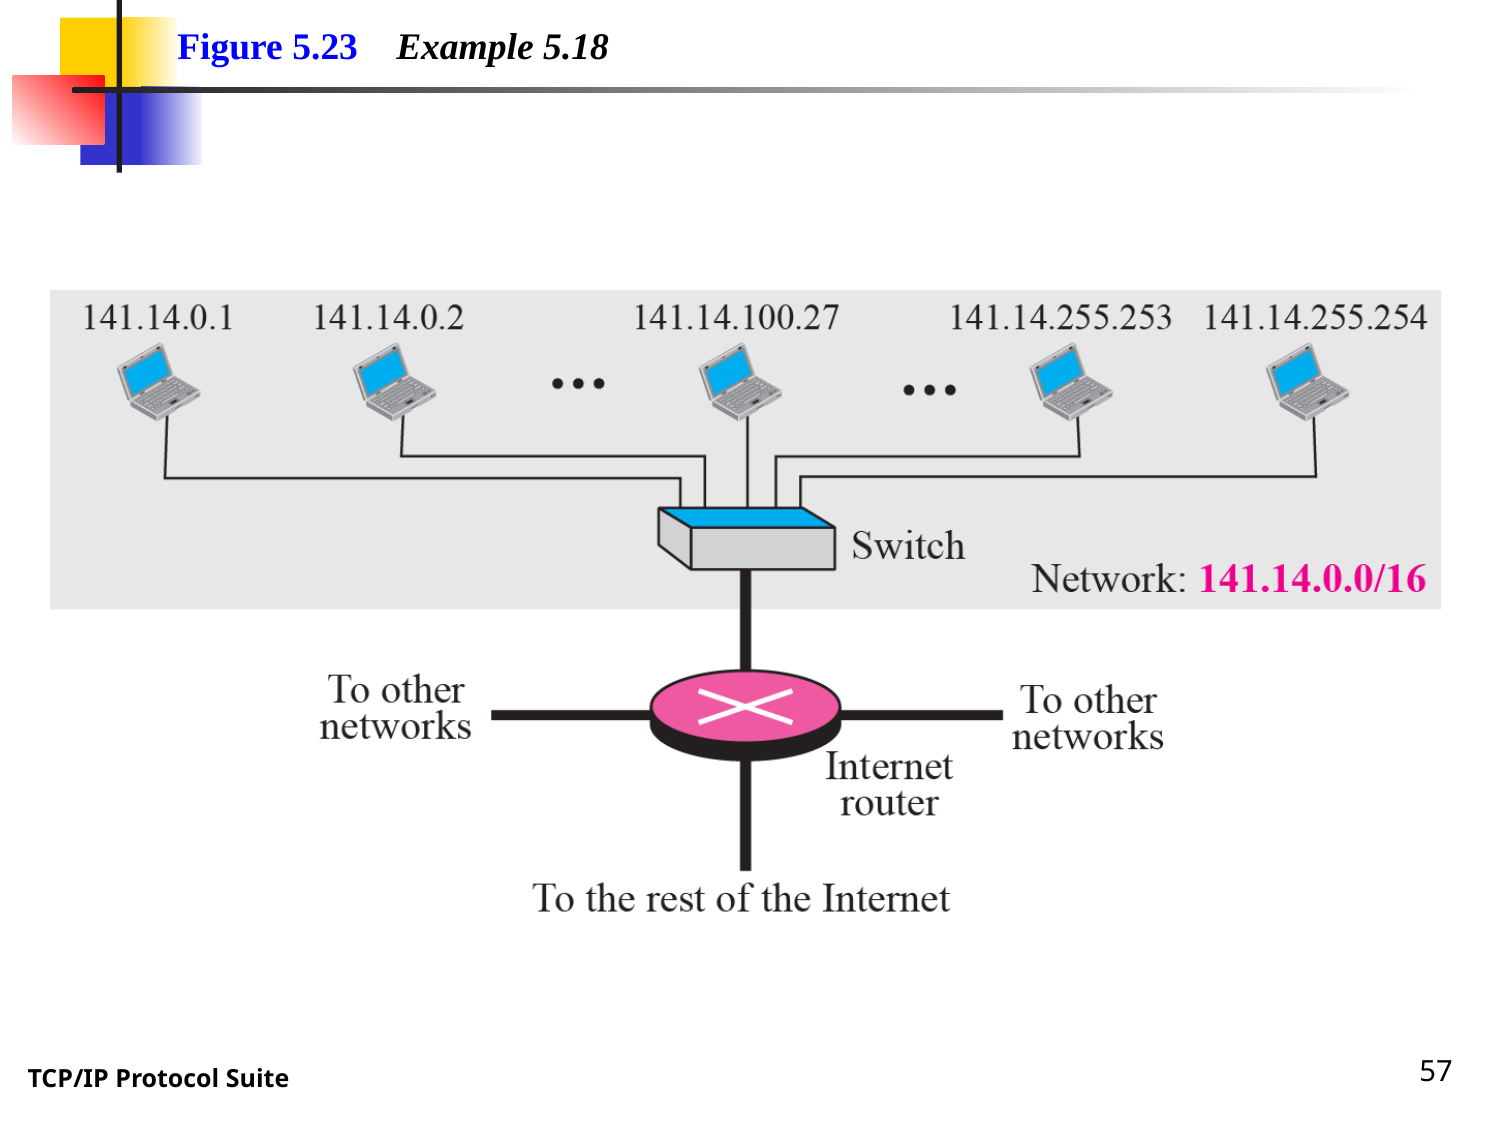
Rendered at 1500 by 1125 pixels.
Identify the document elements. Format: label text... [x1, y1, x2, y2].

text_box Figure 5.23 Example 5.18 [162, 14, 1100, 75]
text_box [116, 93, 122, 173]
text_box [60, 17, 116, 86]
text_box [72, 87, 1423, 93]
footer TCP/IP Protocol Suite [12, 1025, 488, 1100]
picture [49, 290, 1442, 925]
text_box [141, 93, 202, 165]
text_box [12, 75, 105, 145]
text_box [80, 93, 116, 165]
slide_number 57 [1155, 1024, 1468, 1100]
text_box [122, 17, 177, 86]
text_box [122, 93, 141, 165]
text_box [116, 0, 122, 87]
